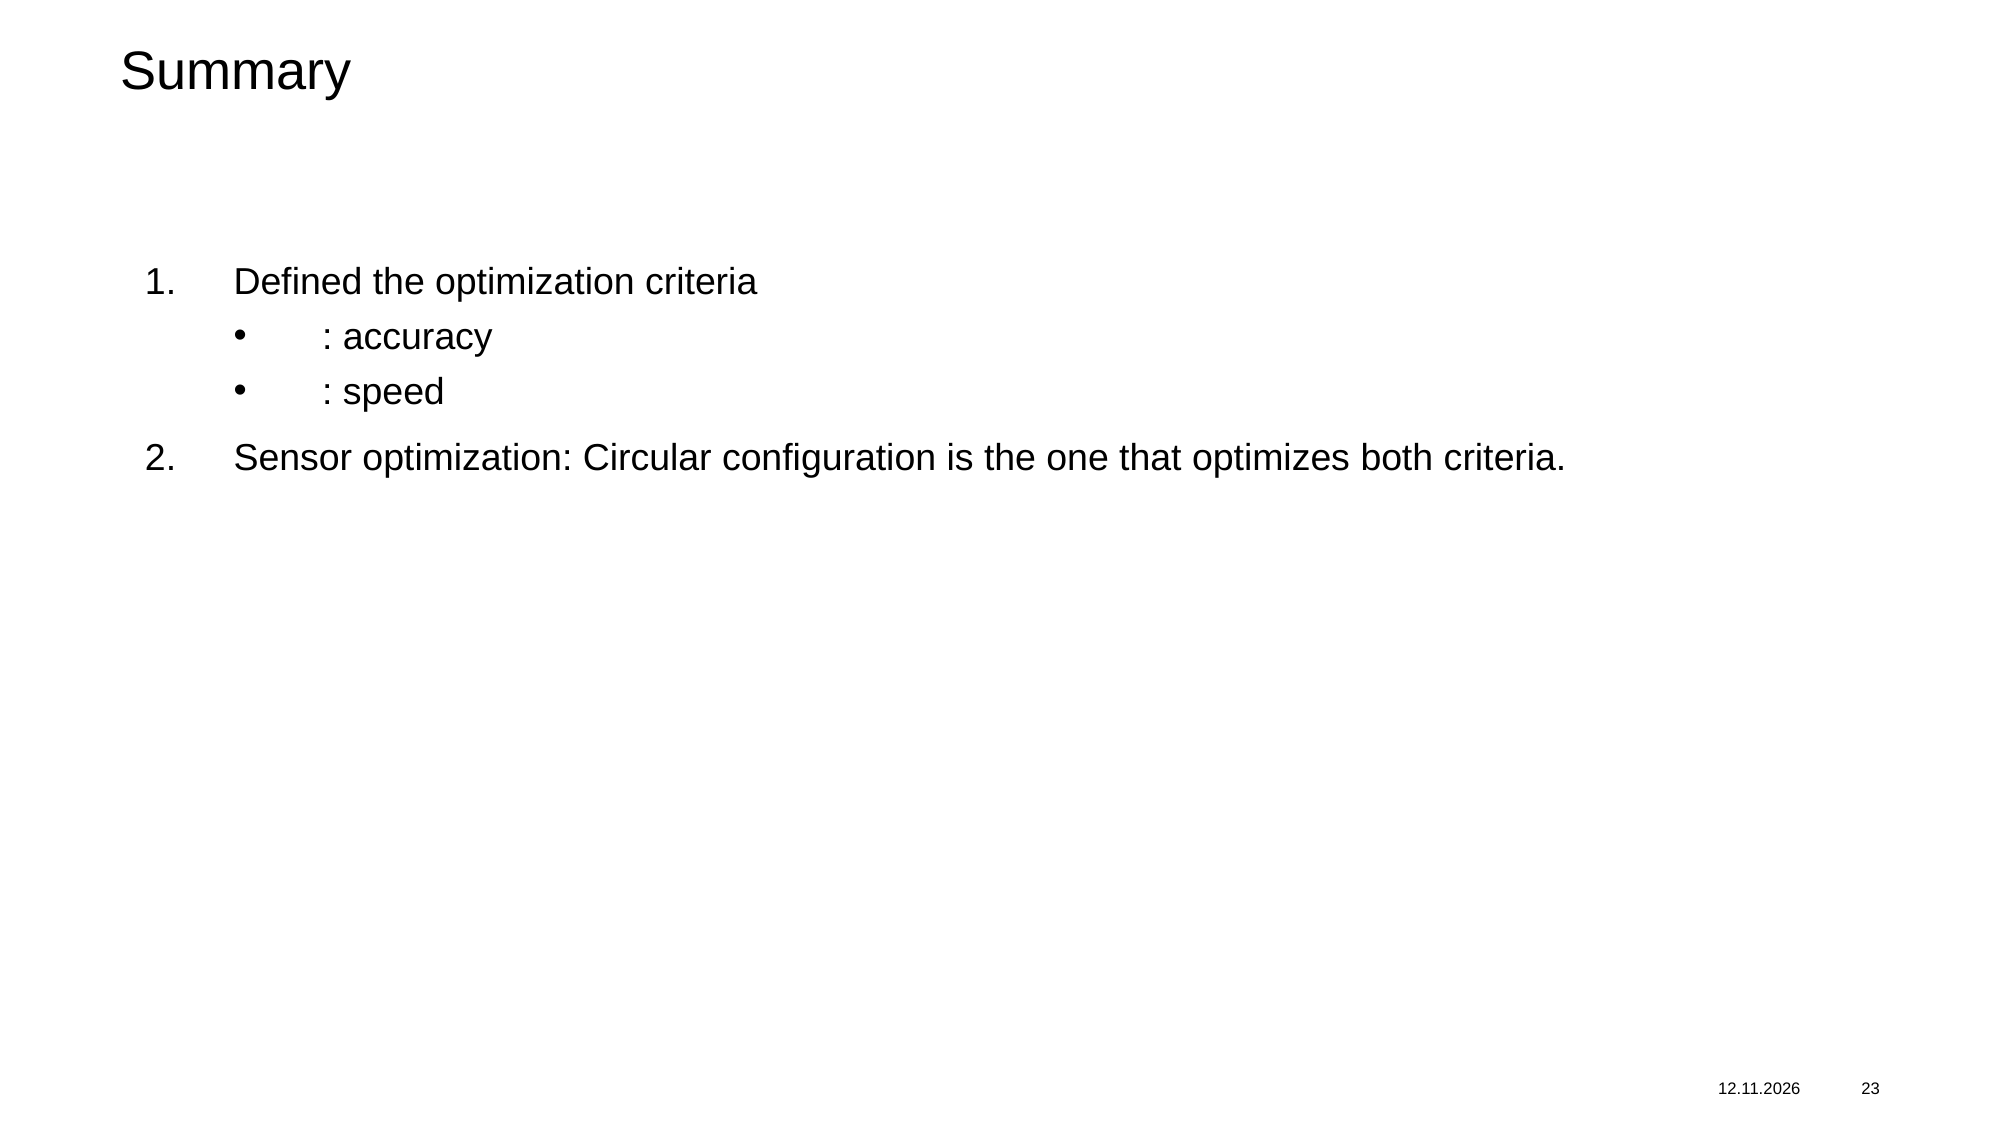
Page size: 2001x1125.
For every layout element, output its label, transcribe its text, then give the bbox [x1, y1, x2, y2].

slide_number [1718, 1069, 1819, 1106]
title Summary [120, 42, 1880, 191]
slide_number 23 [1827, 1069, 1880, 1106]
text_box [120, 231, 1880, 1000]
text_box [145, 256, 1905, 1025]
